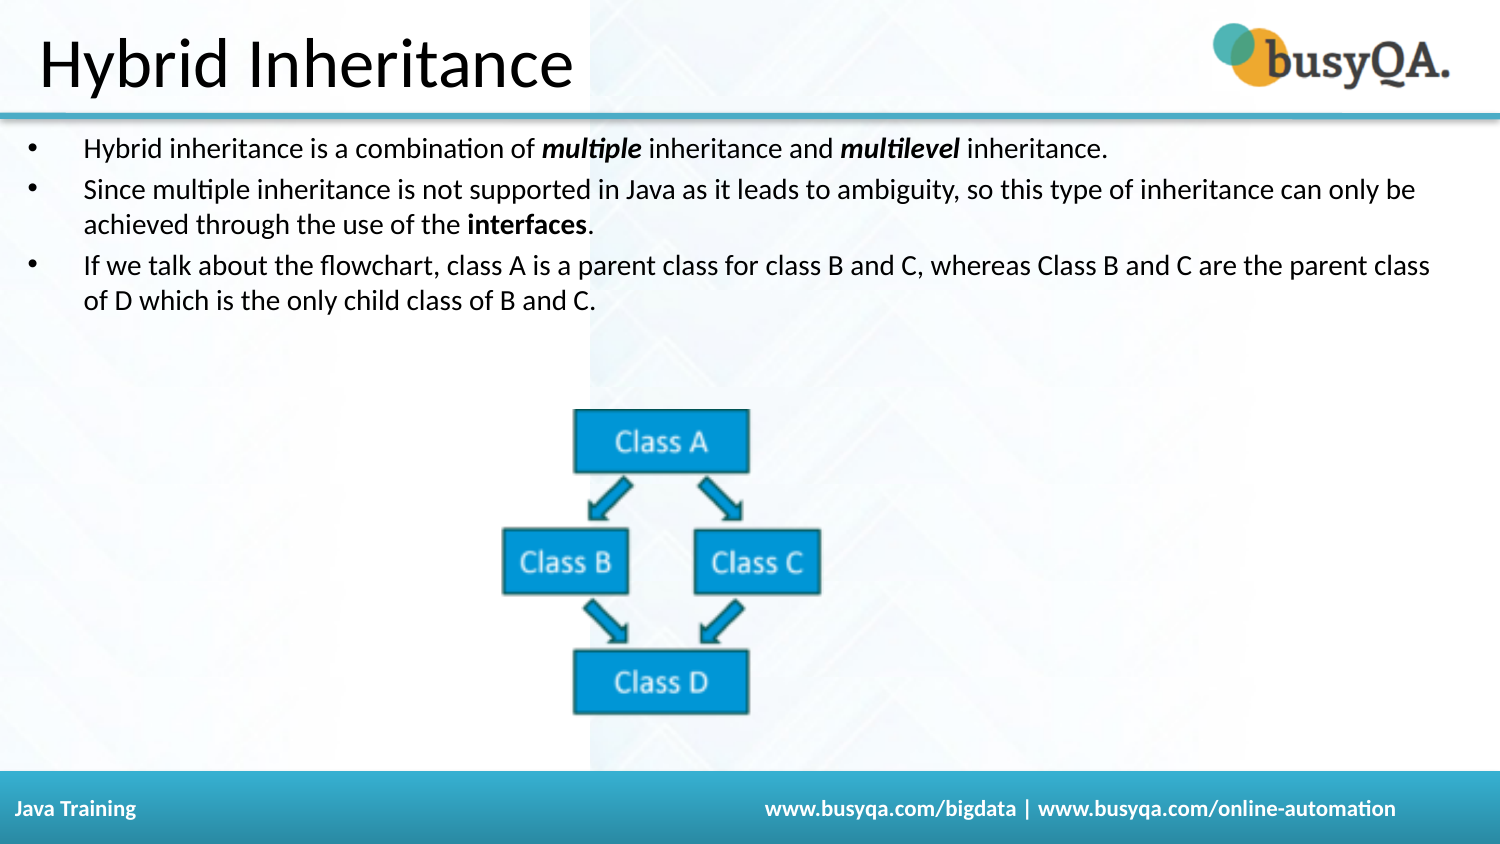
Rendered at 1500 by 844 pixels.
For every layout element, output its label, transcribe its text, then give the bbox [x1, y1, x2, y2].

list Hybrid inheritance is a combination of multiple inheritance and multilevel inheritance. Since multiple inheritance is not supported in Java as it leads to ambiguity, so this type of inheritance can only be achieved through the use of the interfaces. If we talk about the flowchart, class A is a parent class for class B and C, whereas Class B and C are the parent class of D which is the only child class of B and C. [12, 121, 1463, 767]
picture [0, 0, 1500, 113]
picture [0, 119, 1500, 772]
title Hybrid Inheritance [24, 9, 1375, 110]
